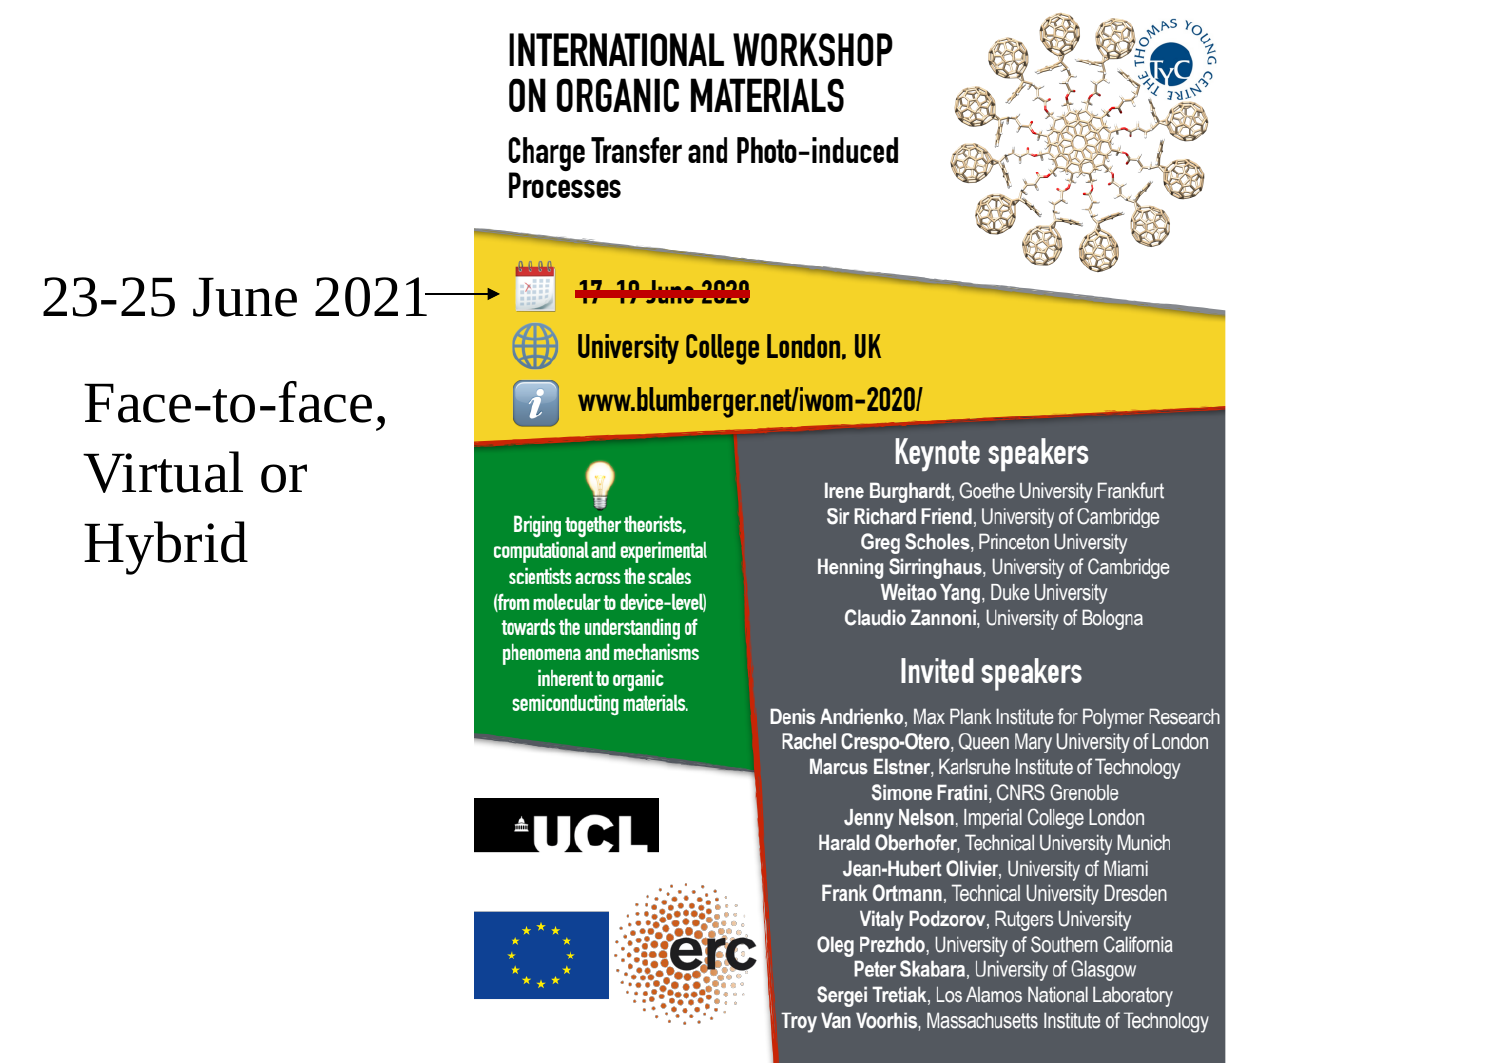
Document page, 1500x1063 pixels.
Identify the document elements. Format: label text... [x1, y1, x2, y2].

text_box Face-to-face, Virtual or Hybrid [68, 356, 405, 582]
picture [473, 4, 1226, 1063]
text_box 23-25 June 2021 [26, 251, 446, 336]
